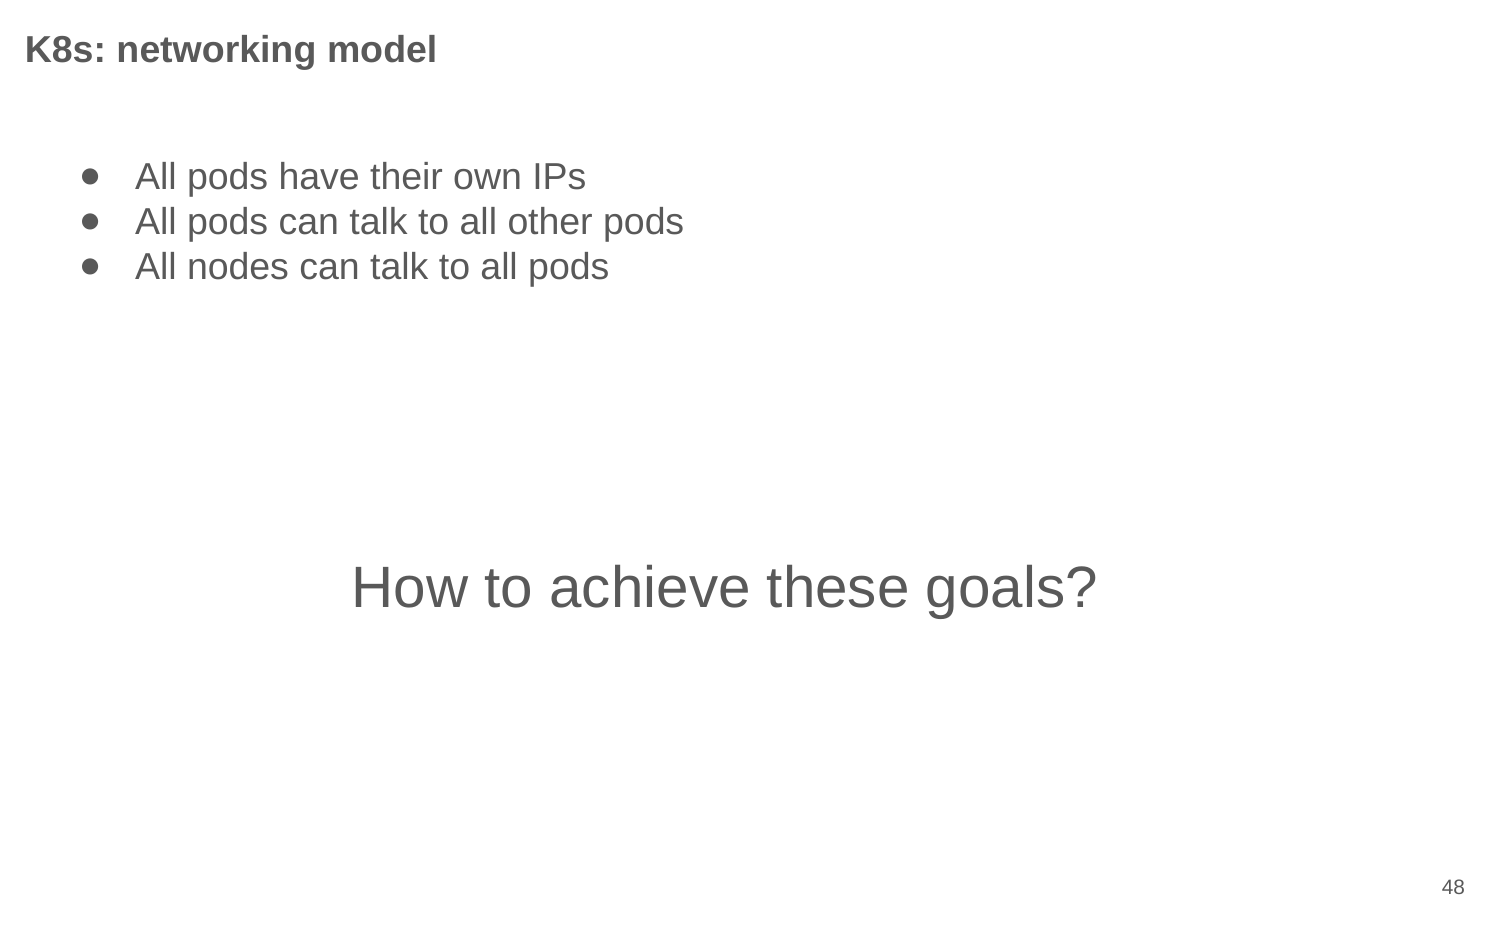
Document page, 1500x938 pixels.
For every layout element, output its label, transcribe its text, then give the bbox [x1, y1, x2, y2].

text_box How to achieve these goals? [336, 533, 1164, 662]
text_box All pods have their own IPs All pods can talk to all other pods All nodes can talk to all pods [45, 137, 1160, 362]
slide_number ‹#› [1389, 849, 1480, 922]
text_box K8s: networking model [10, 10, 837, 138]
